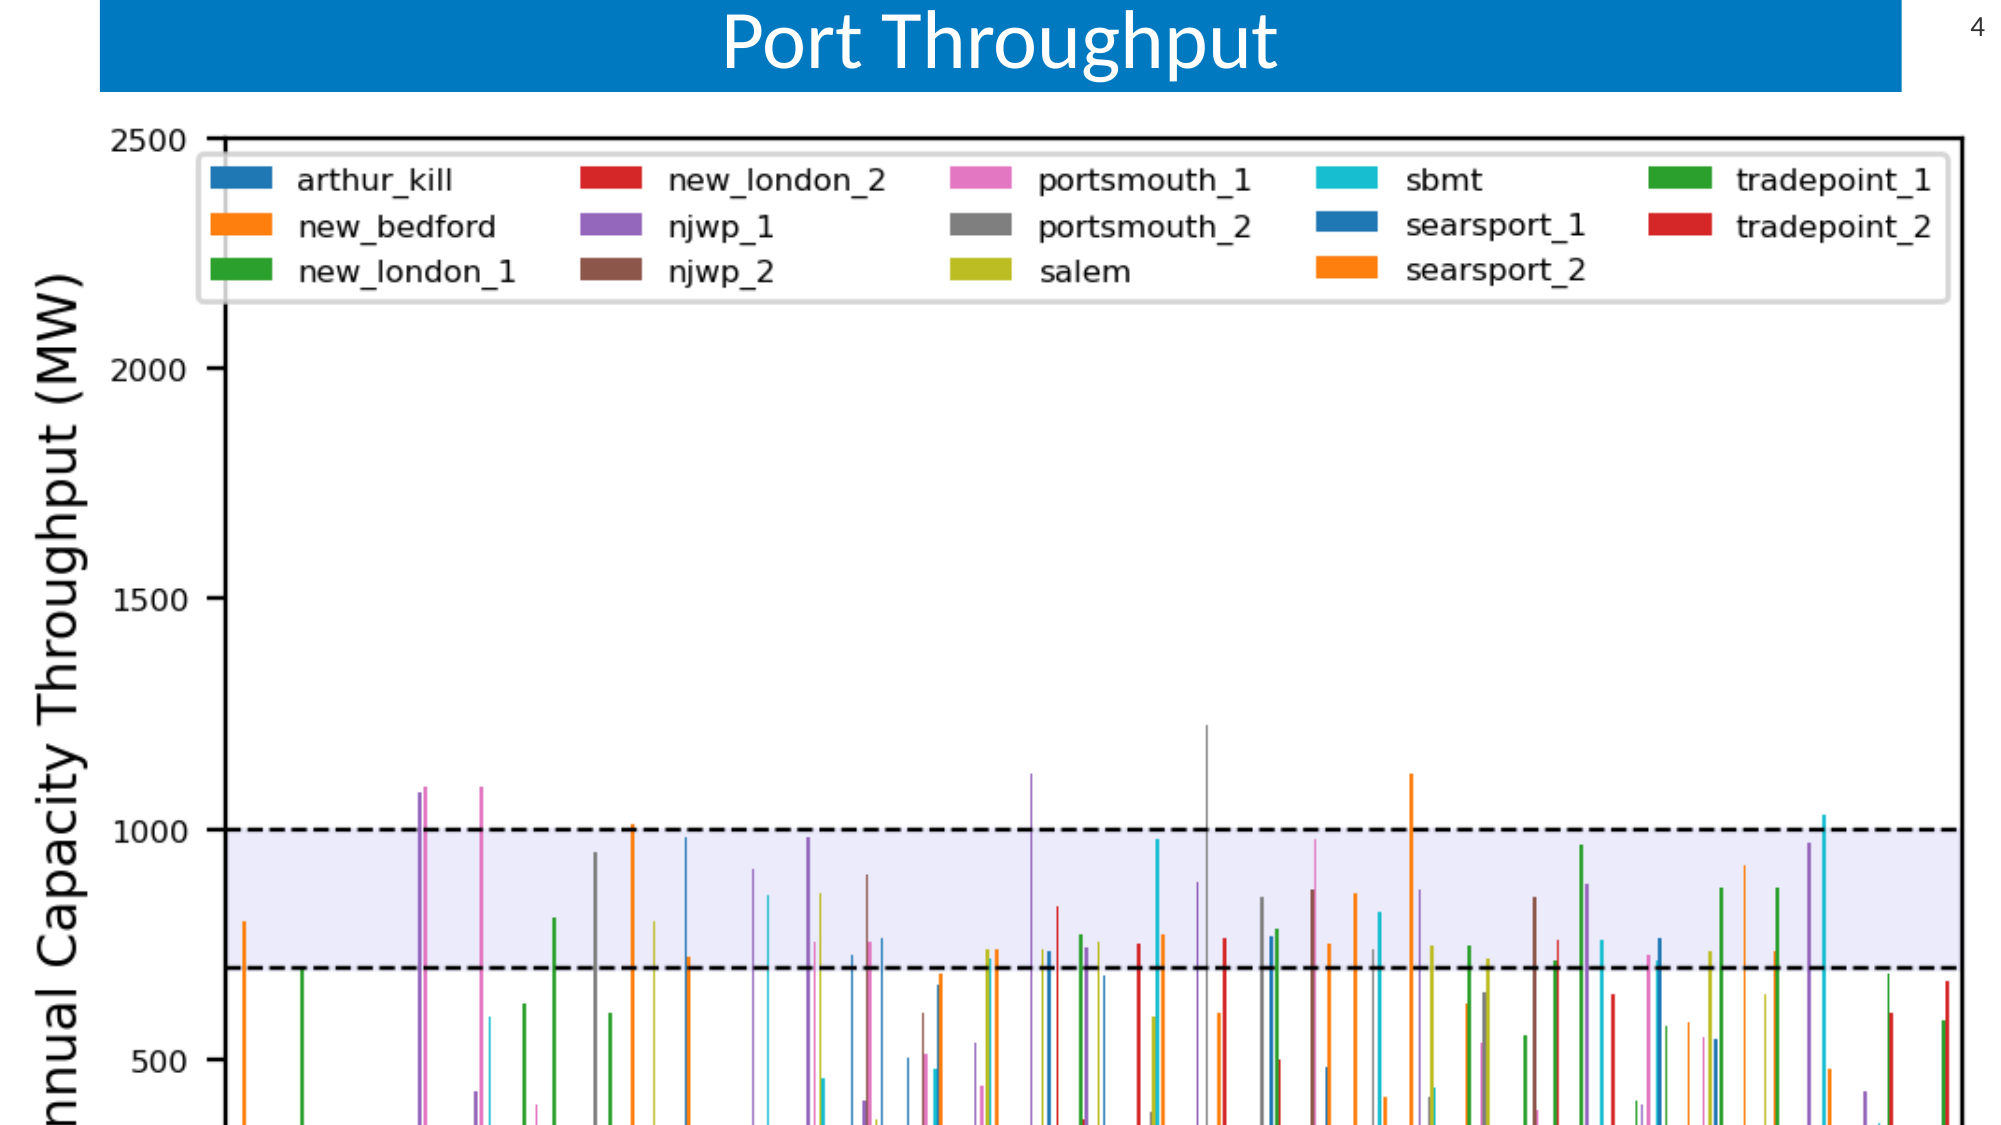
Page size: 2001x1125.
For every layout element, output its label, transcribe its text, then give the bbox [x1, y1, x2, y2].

picture [0, 92, 2000, 1125]
title Port Throughput [99, 0, 1902, 91]
